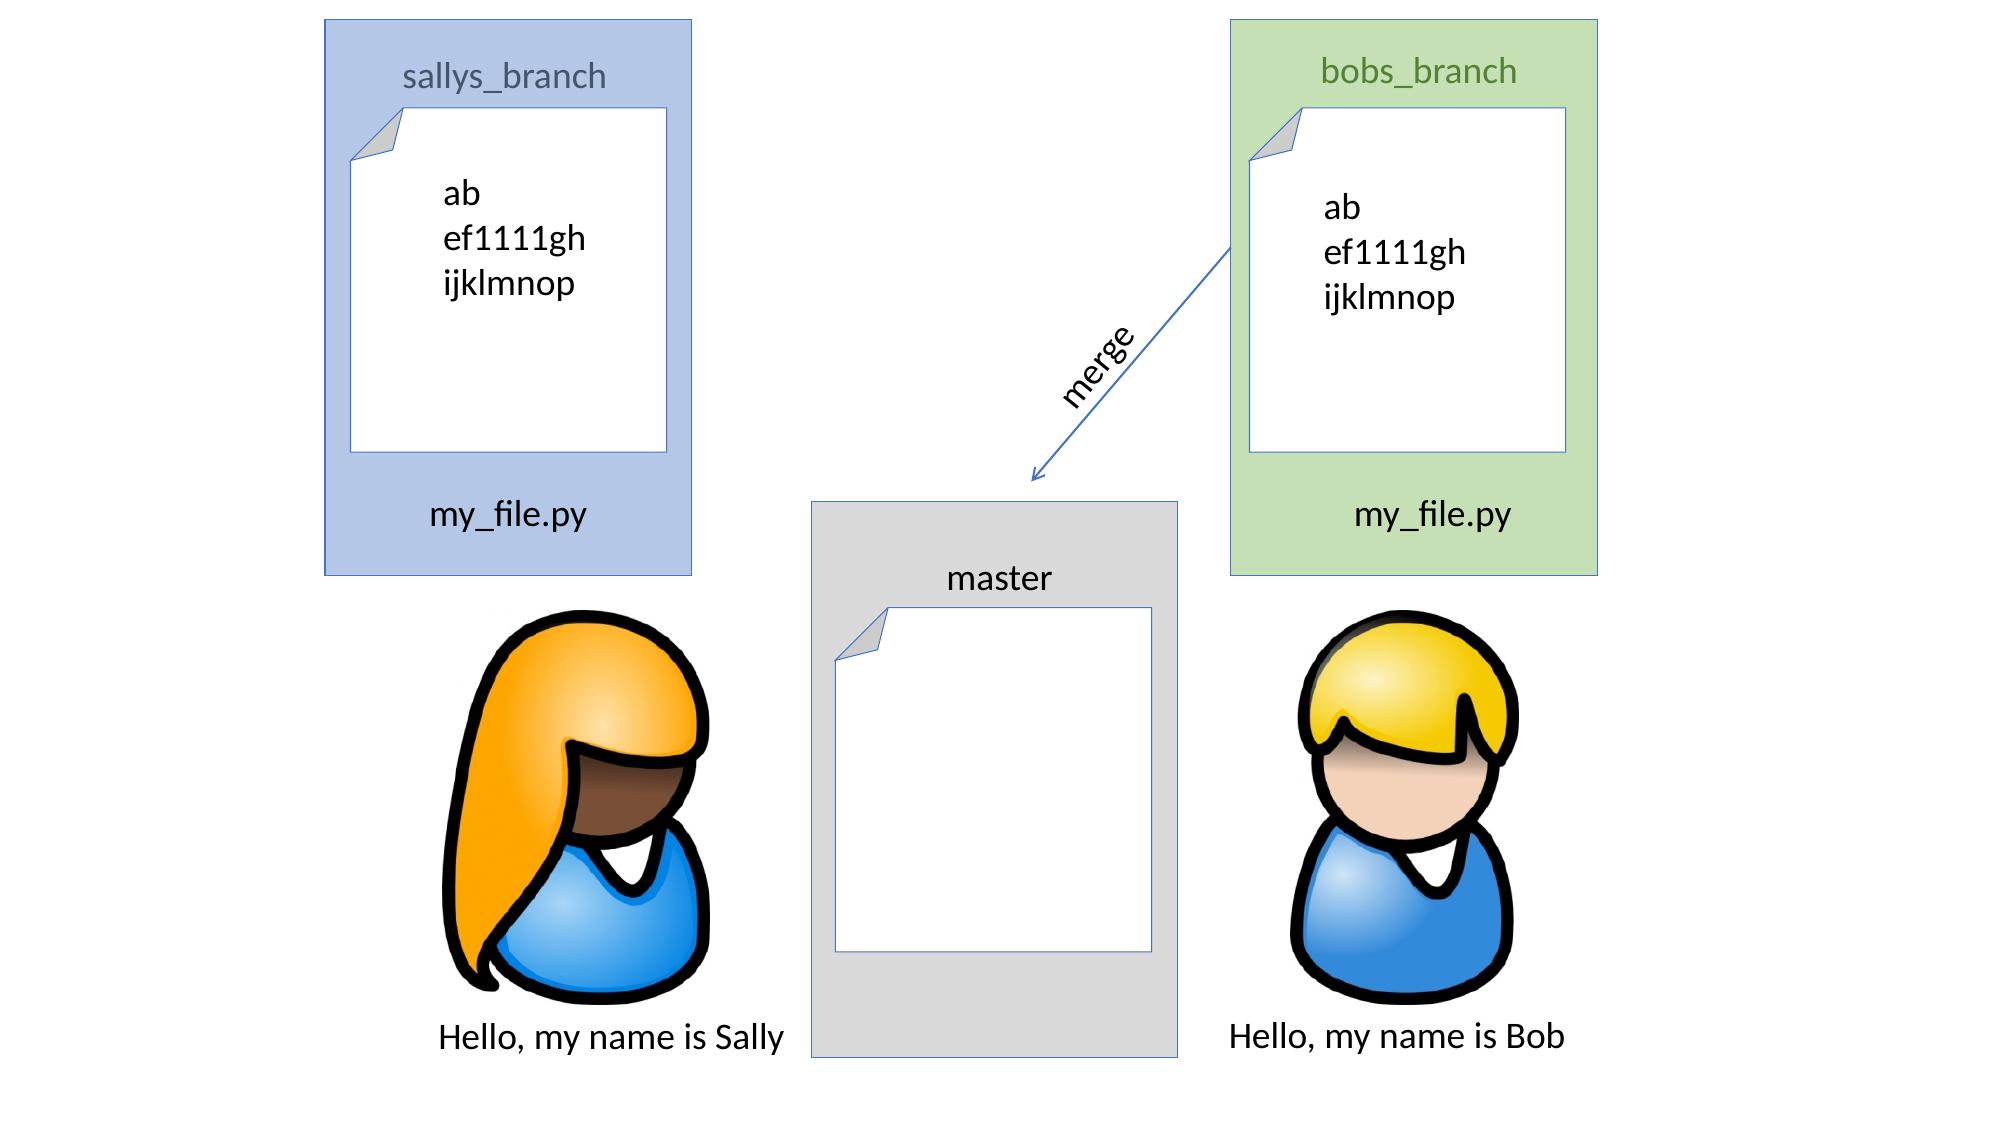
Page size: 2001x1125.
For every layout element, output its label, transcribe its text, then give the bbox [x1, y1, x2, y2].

text_box [1230, 19, 1598, 576]
text_box my_file.py [1249, 481, 1616, 542]
text_box [884, 607, 1153, 953]
text_box Hello, my name is Sally [411, 1005, 812, 1065]
text_box my_file.py [324, 481, 692, 542]
text_box bobs_branch [1286, 38, 1552, 99]
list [217, 610, 935, 1005]
text_box ab ef1111gh ijklmnop [1308, 174, 1497, 325]
text_box [1247, 107, 1567, 453]
text_box [324, 542, 692, 576]
text_box sallys_branch [372, 44, 638, 104]
picture [1290, 610, 1519, 1005]
text_box master [881, 545, 1118, 605]
text_box [811, 501, 1178, 1058]
text_box ab ef1111gh ijklmnop [428, 160, 617, 311]
text_box [324, 19, 692, 481]
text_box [1031, 247, 1231, 482]
text_box Hello, my name is Bob [1197, 1004, 1598, 1064]
text_box [348, 107, 668, 453]
